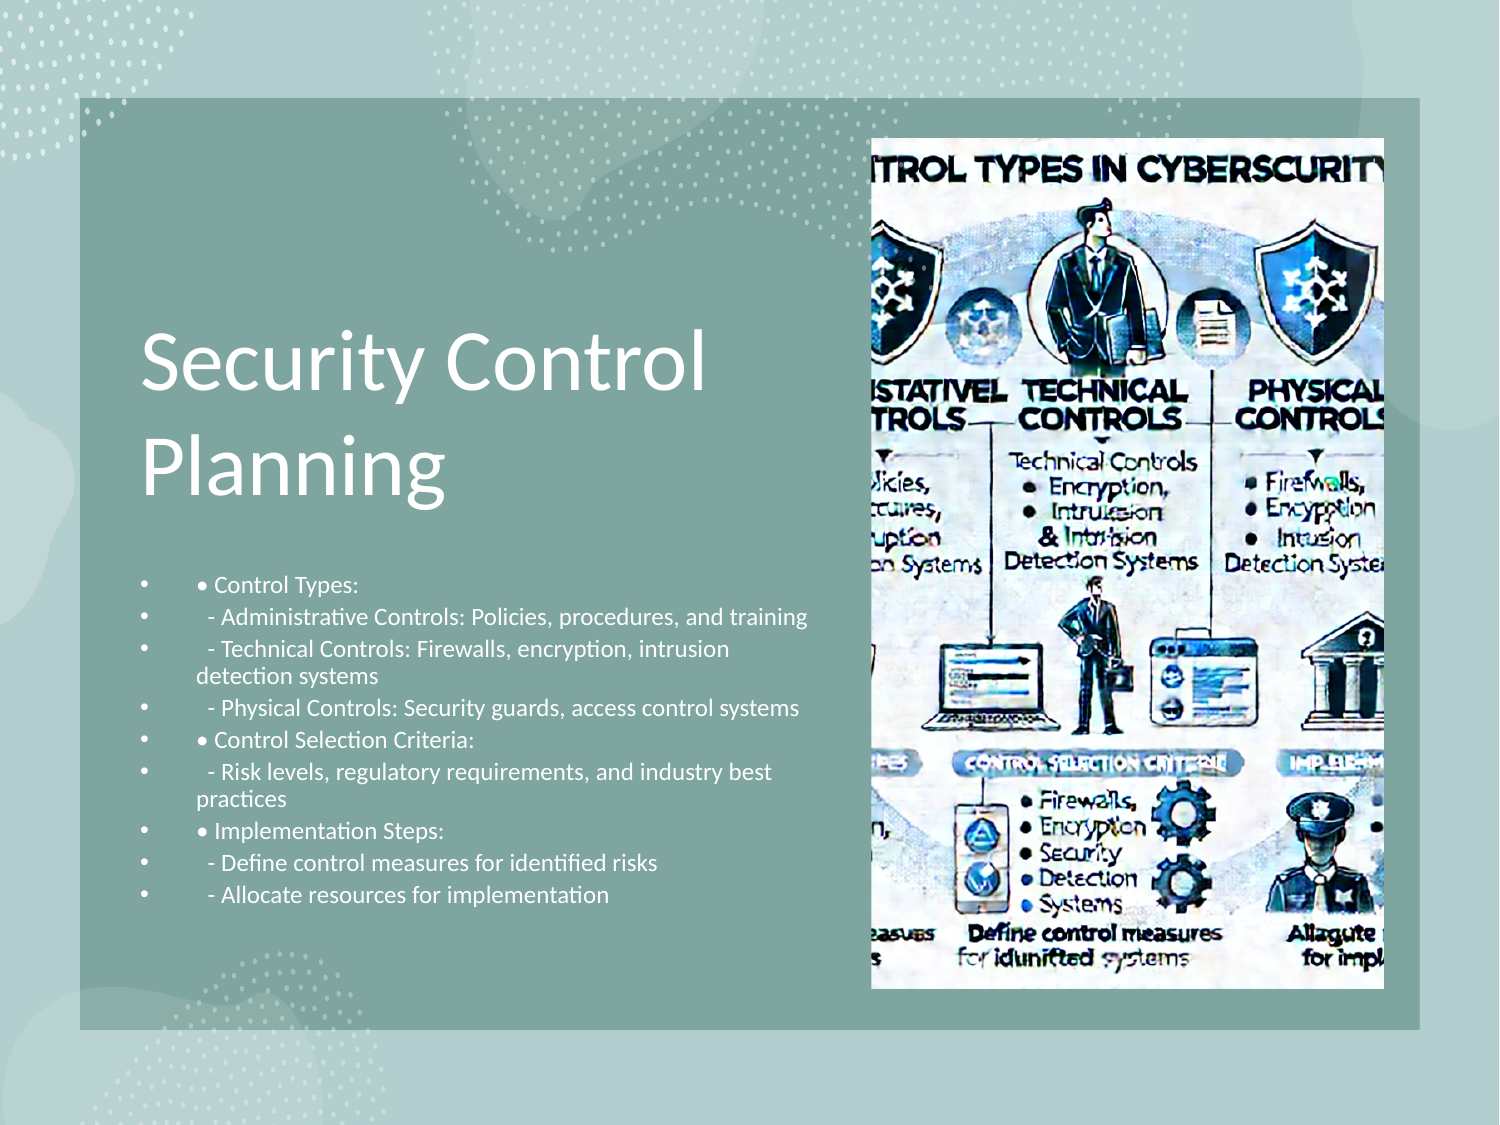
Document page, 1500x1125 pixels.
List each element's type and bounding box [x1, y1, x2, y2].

text_box [0, 0, 1500, 1125]
